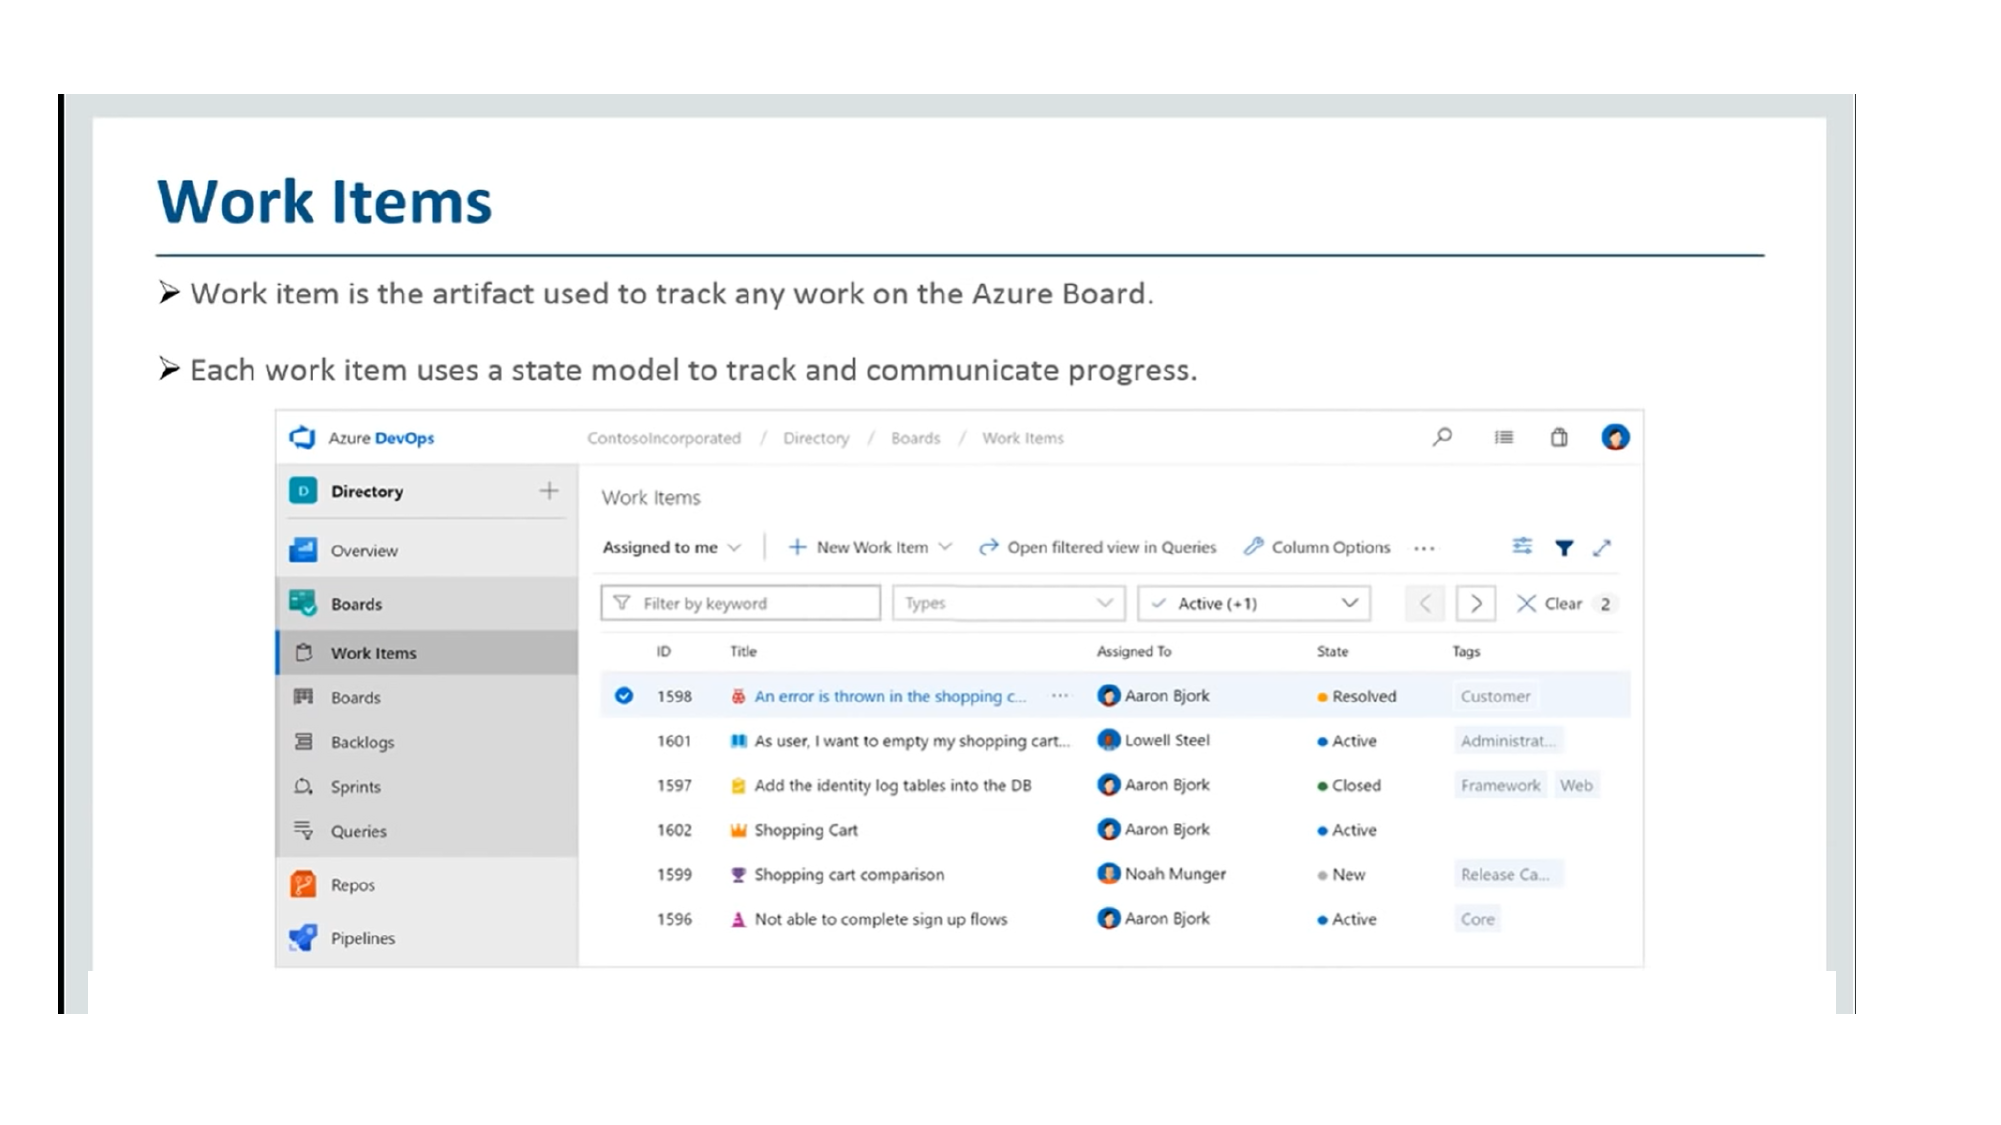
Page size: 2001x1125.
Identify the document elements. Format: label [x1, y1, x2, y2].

list [58, 94, 1856, 1014]
